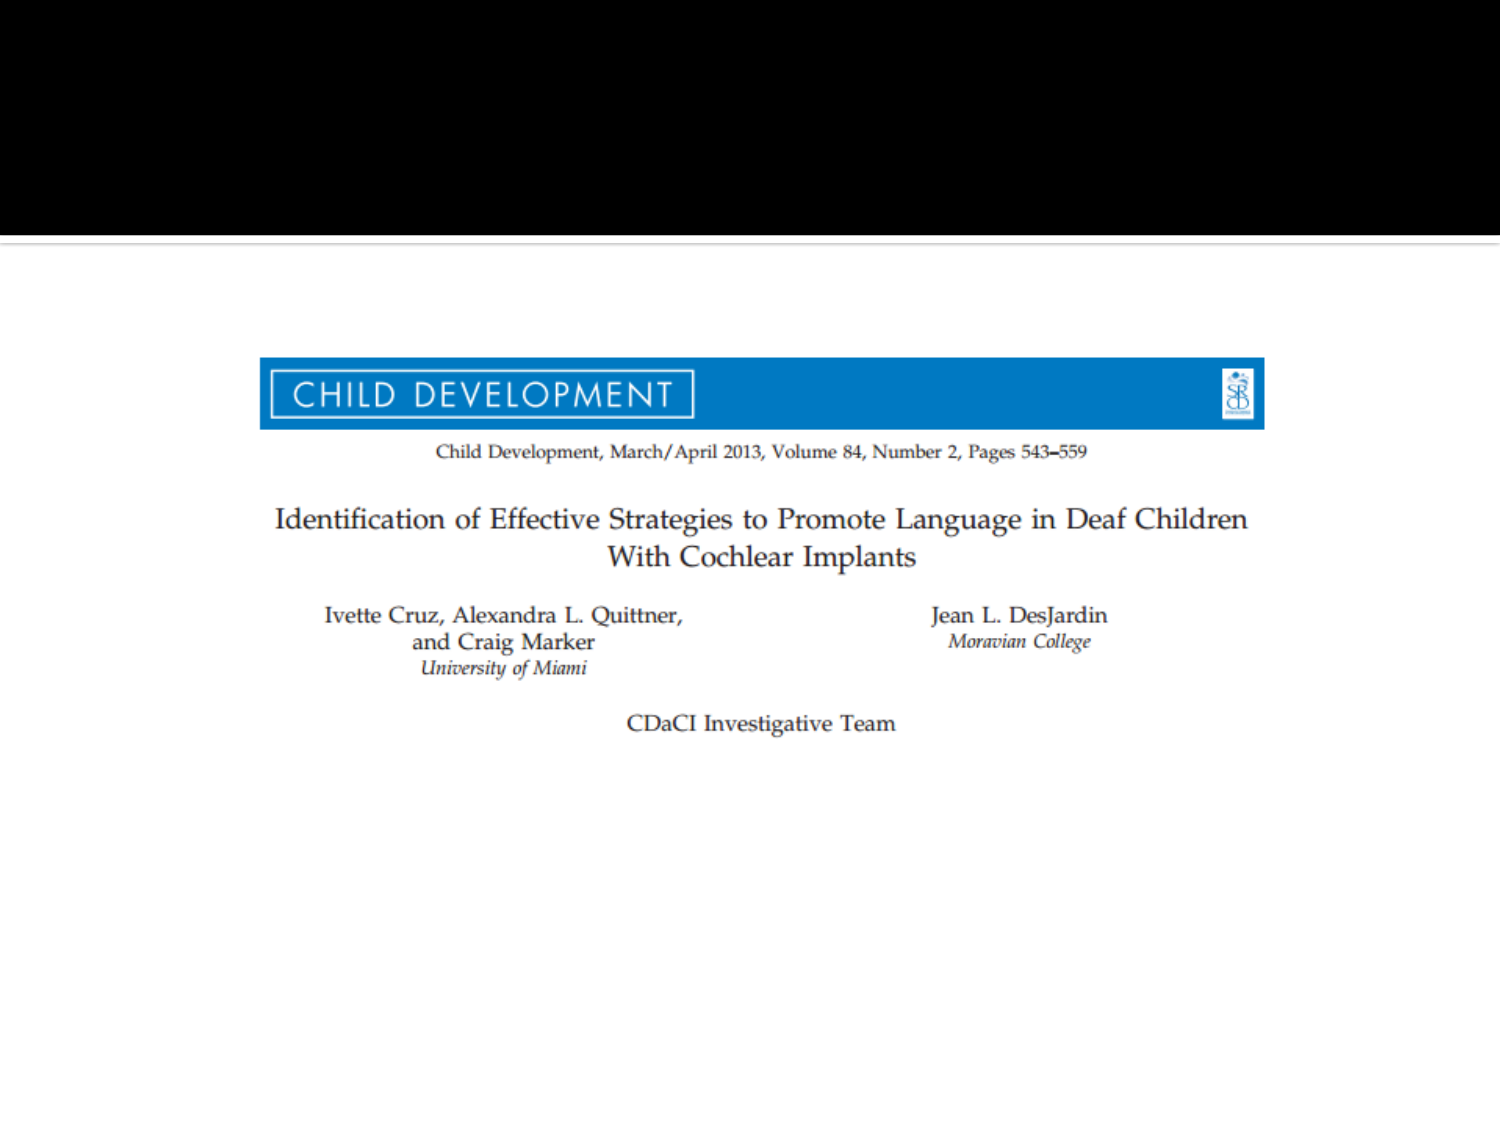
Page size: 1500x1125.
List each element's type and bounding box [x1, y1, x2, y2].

picture [157, 339, 1343, 786]
